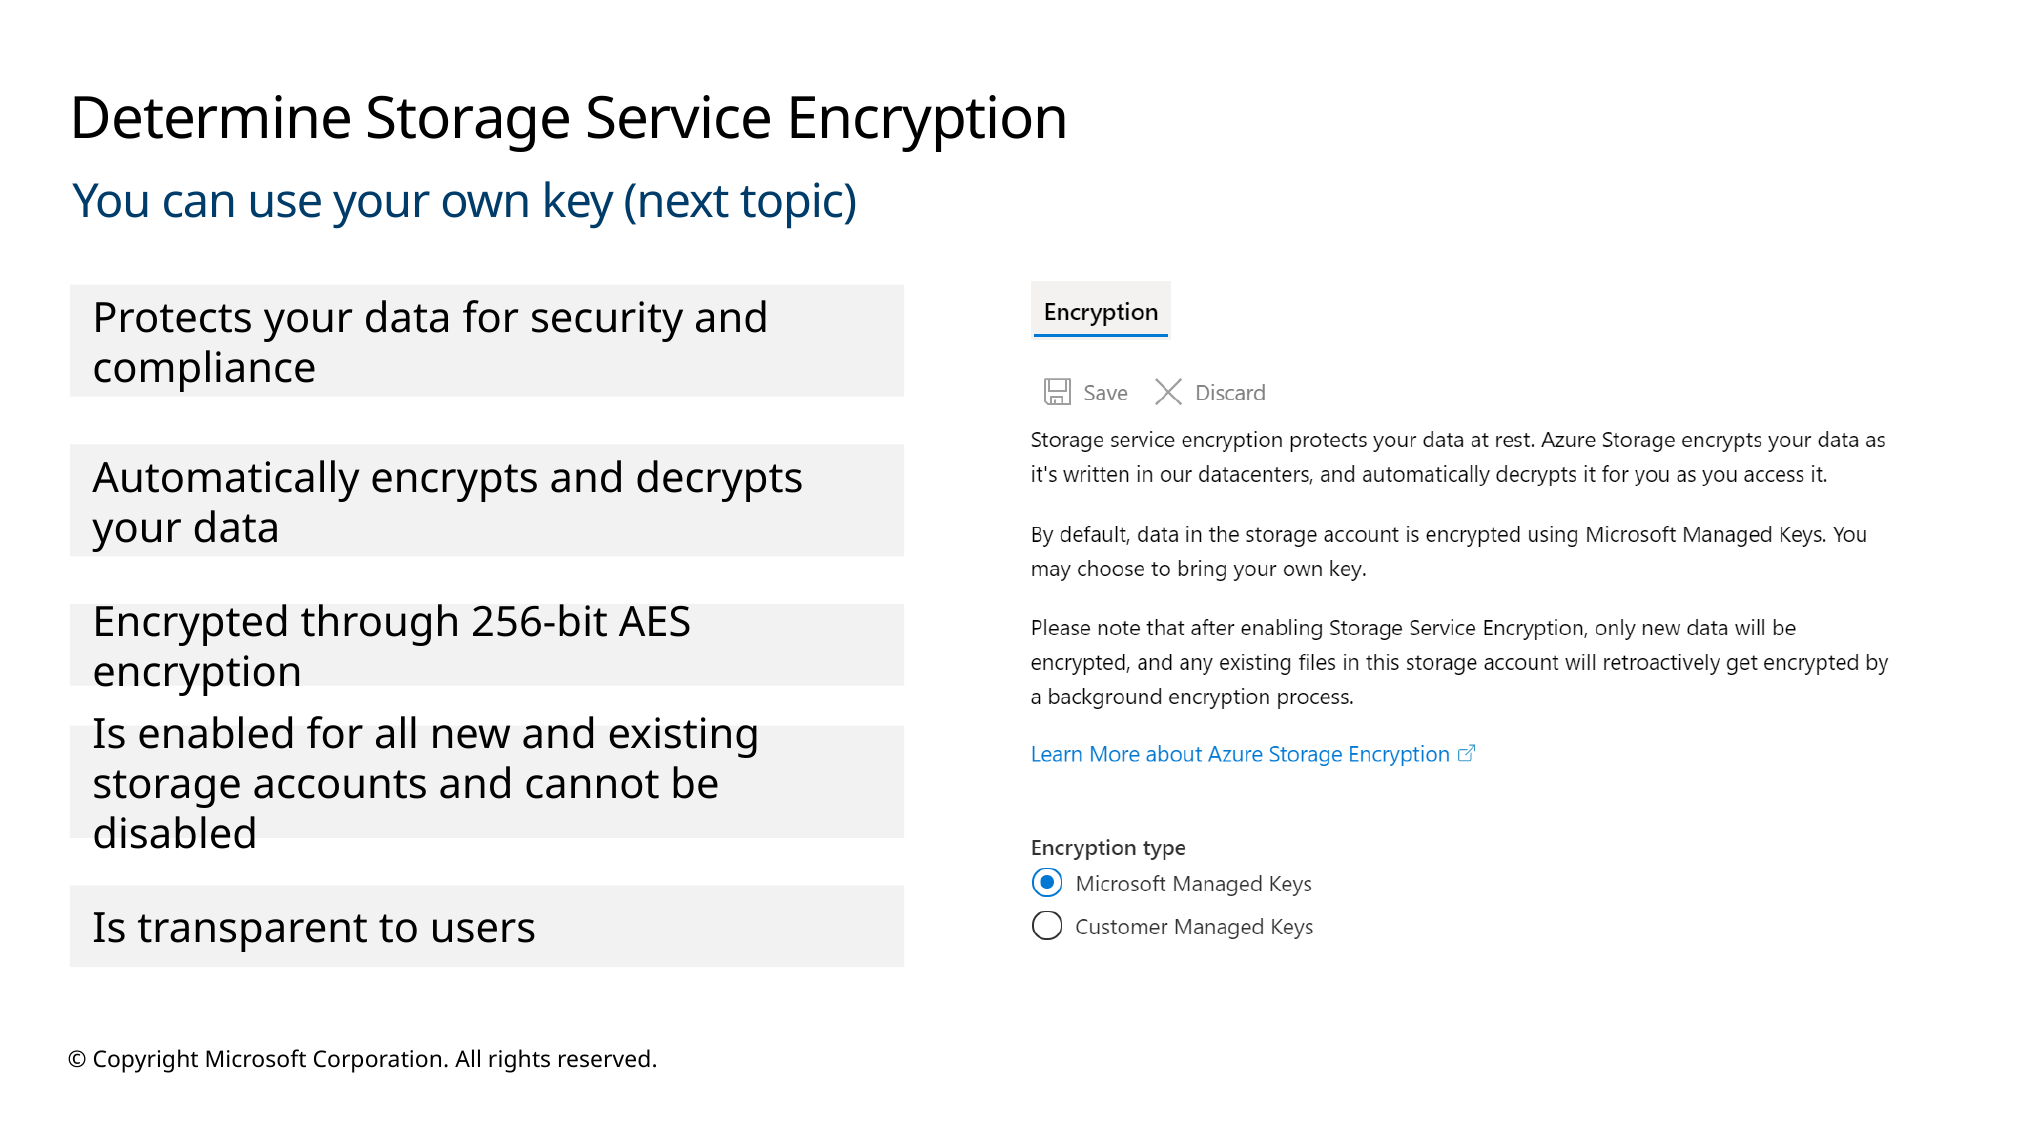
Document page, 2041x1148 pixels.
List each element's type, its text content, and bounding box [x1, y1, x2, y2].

text_box Protects your data for security and compliance [69, 284, 905, 397]
title Determine Storage Service Encryption [70, 73, 1968, 182]
text_box Is enabled for all new and existing storage accounts and cannot be disabled [69, 725, 905, 838]
text_box Automatically encrypts and decrypts your data [69, 444, 905, 557]
list You can use your own key (next topic) [72, 163, 1970, 236]
text_box Is transparent to users [69, 885, 905, 968]
picture [1019, 271, 1905, 954]
text_box Encrypted through 256-bit AES encryption [69, 603, 905, 686]
